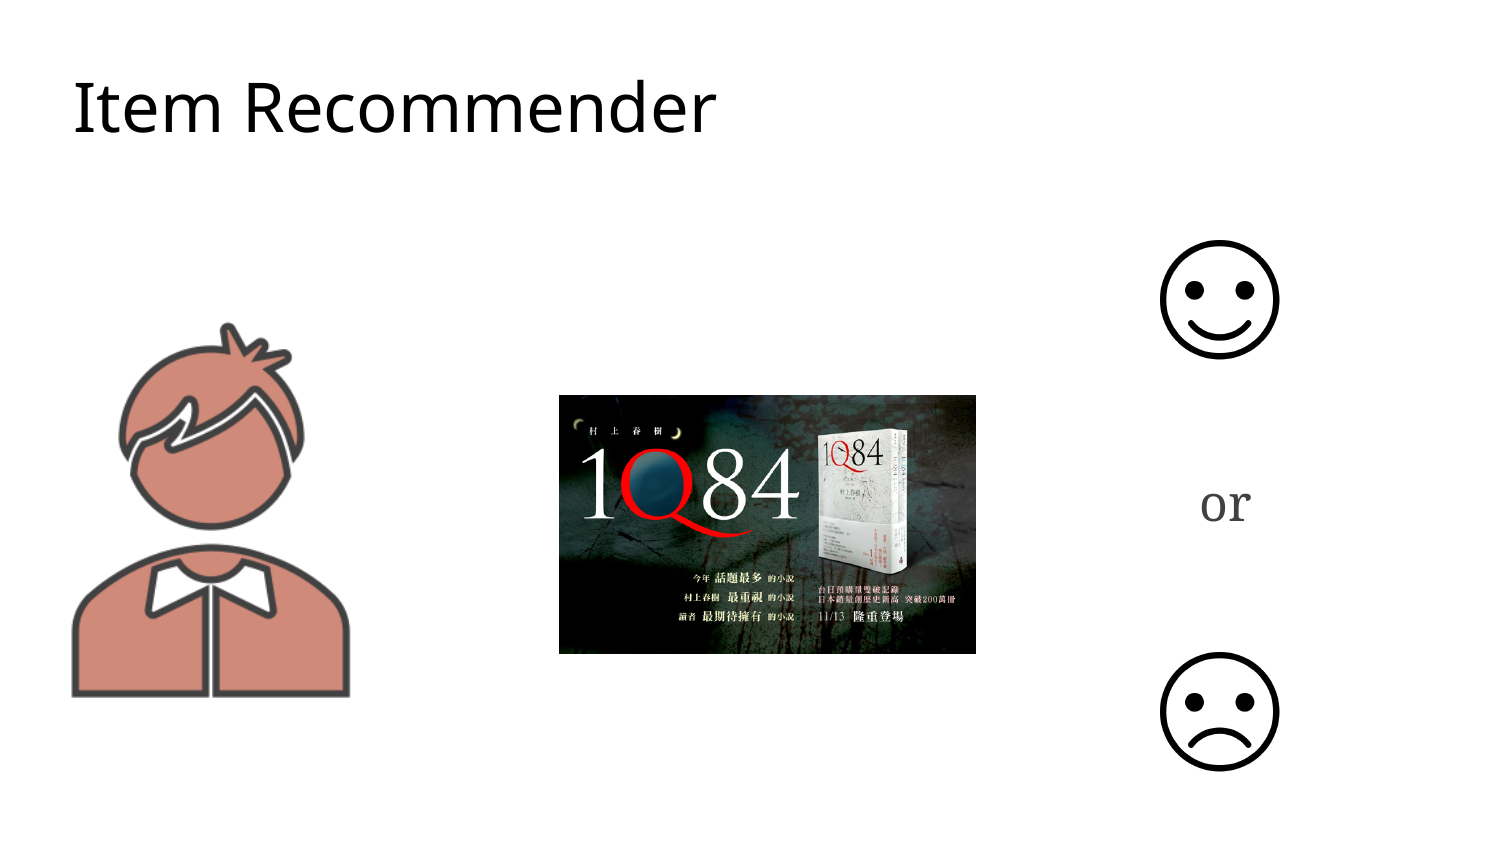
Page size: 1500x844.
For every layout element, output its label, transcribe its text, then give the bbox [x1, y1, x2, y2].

picture [0, 266, 461, 767]
picture [1144, 224, 1295, 375]
title Item Recommender [58, 57, 1442, 163]
picture [559, 395, 976, 654]
picture [1144, 636, 1295, 787]
text_box or [1191, 463, 1261, 540]
